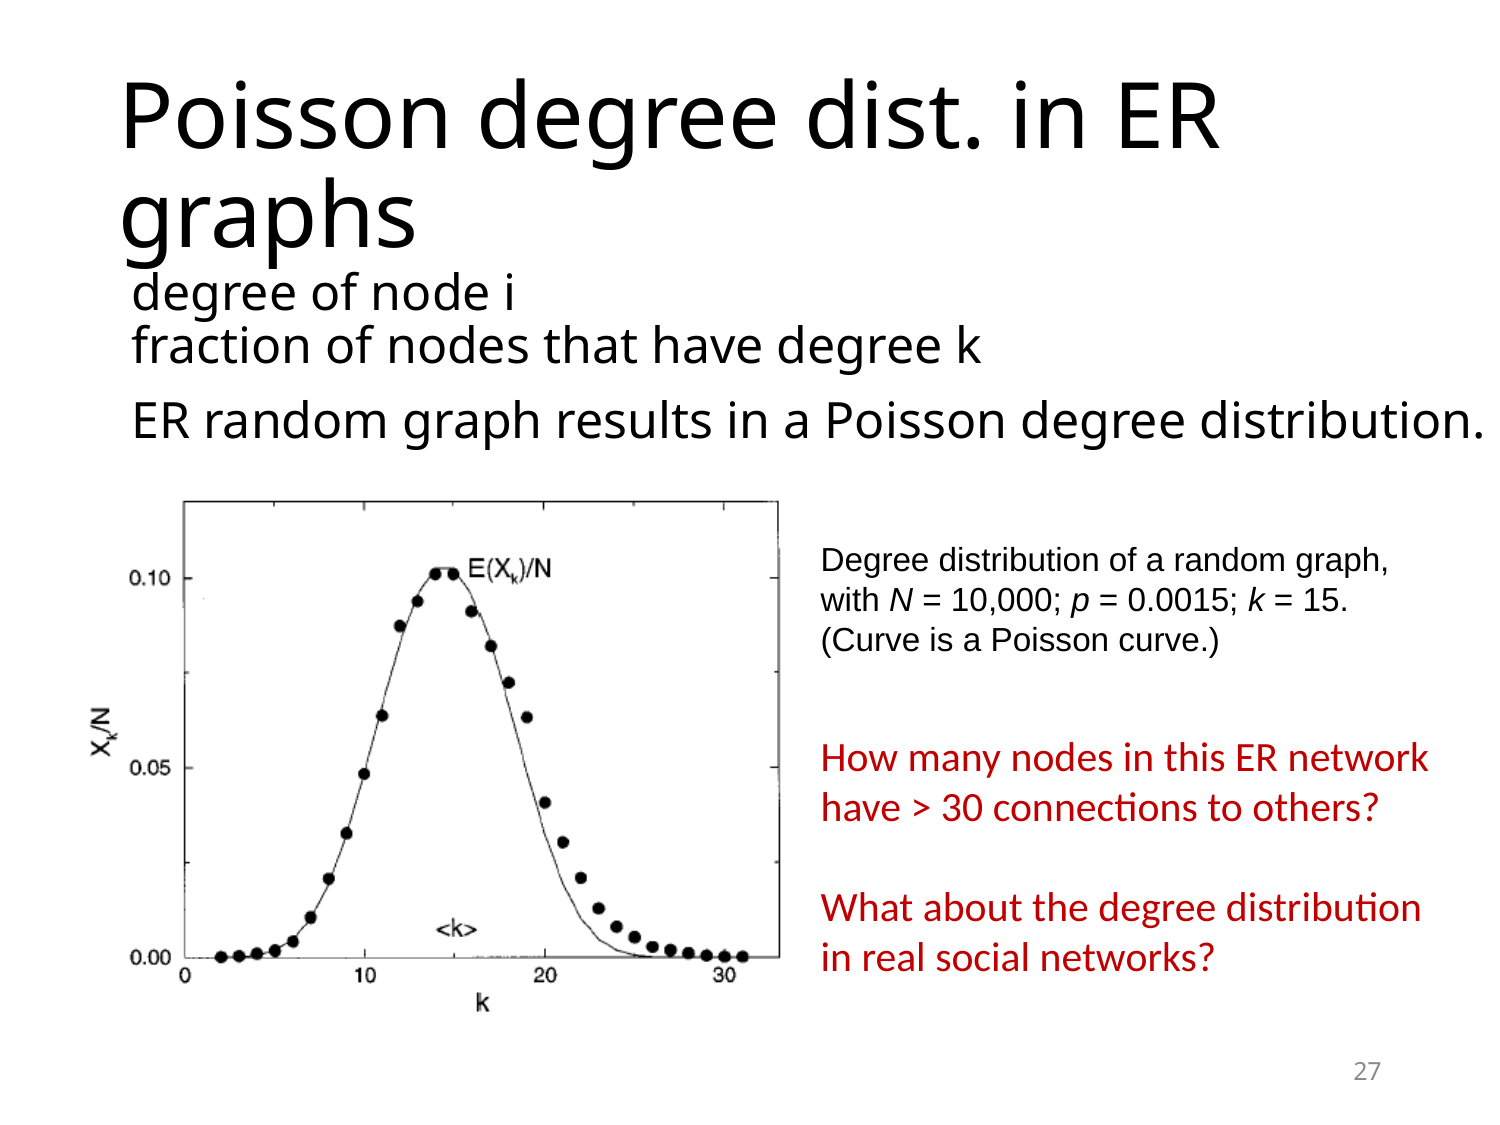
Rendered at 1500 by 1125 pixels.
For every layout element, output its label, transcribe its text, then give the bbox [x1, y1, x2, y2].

picture [64, 482, 817, 1028]
title Poisson degree dist. in ER graphs [103, 59, 1397, 278]
text_box How many nodes in this ER network have > 30 connections to others? What about the degree distribution in real social networks? [817, 722, 1469, 988]
text_box Degree distribution of a random graph, with N = 10,000; p = 0.0015; k = 15. (Curve is a Poisson curve.) [817, 530, 1422, 666]
slide_number 27 [1059, 1042, 1397, 1103]
